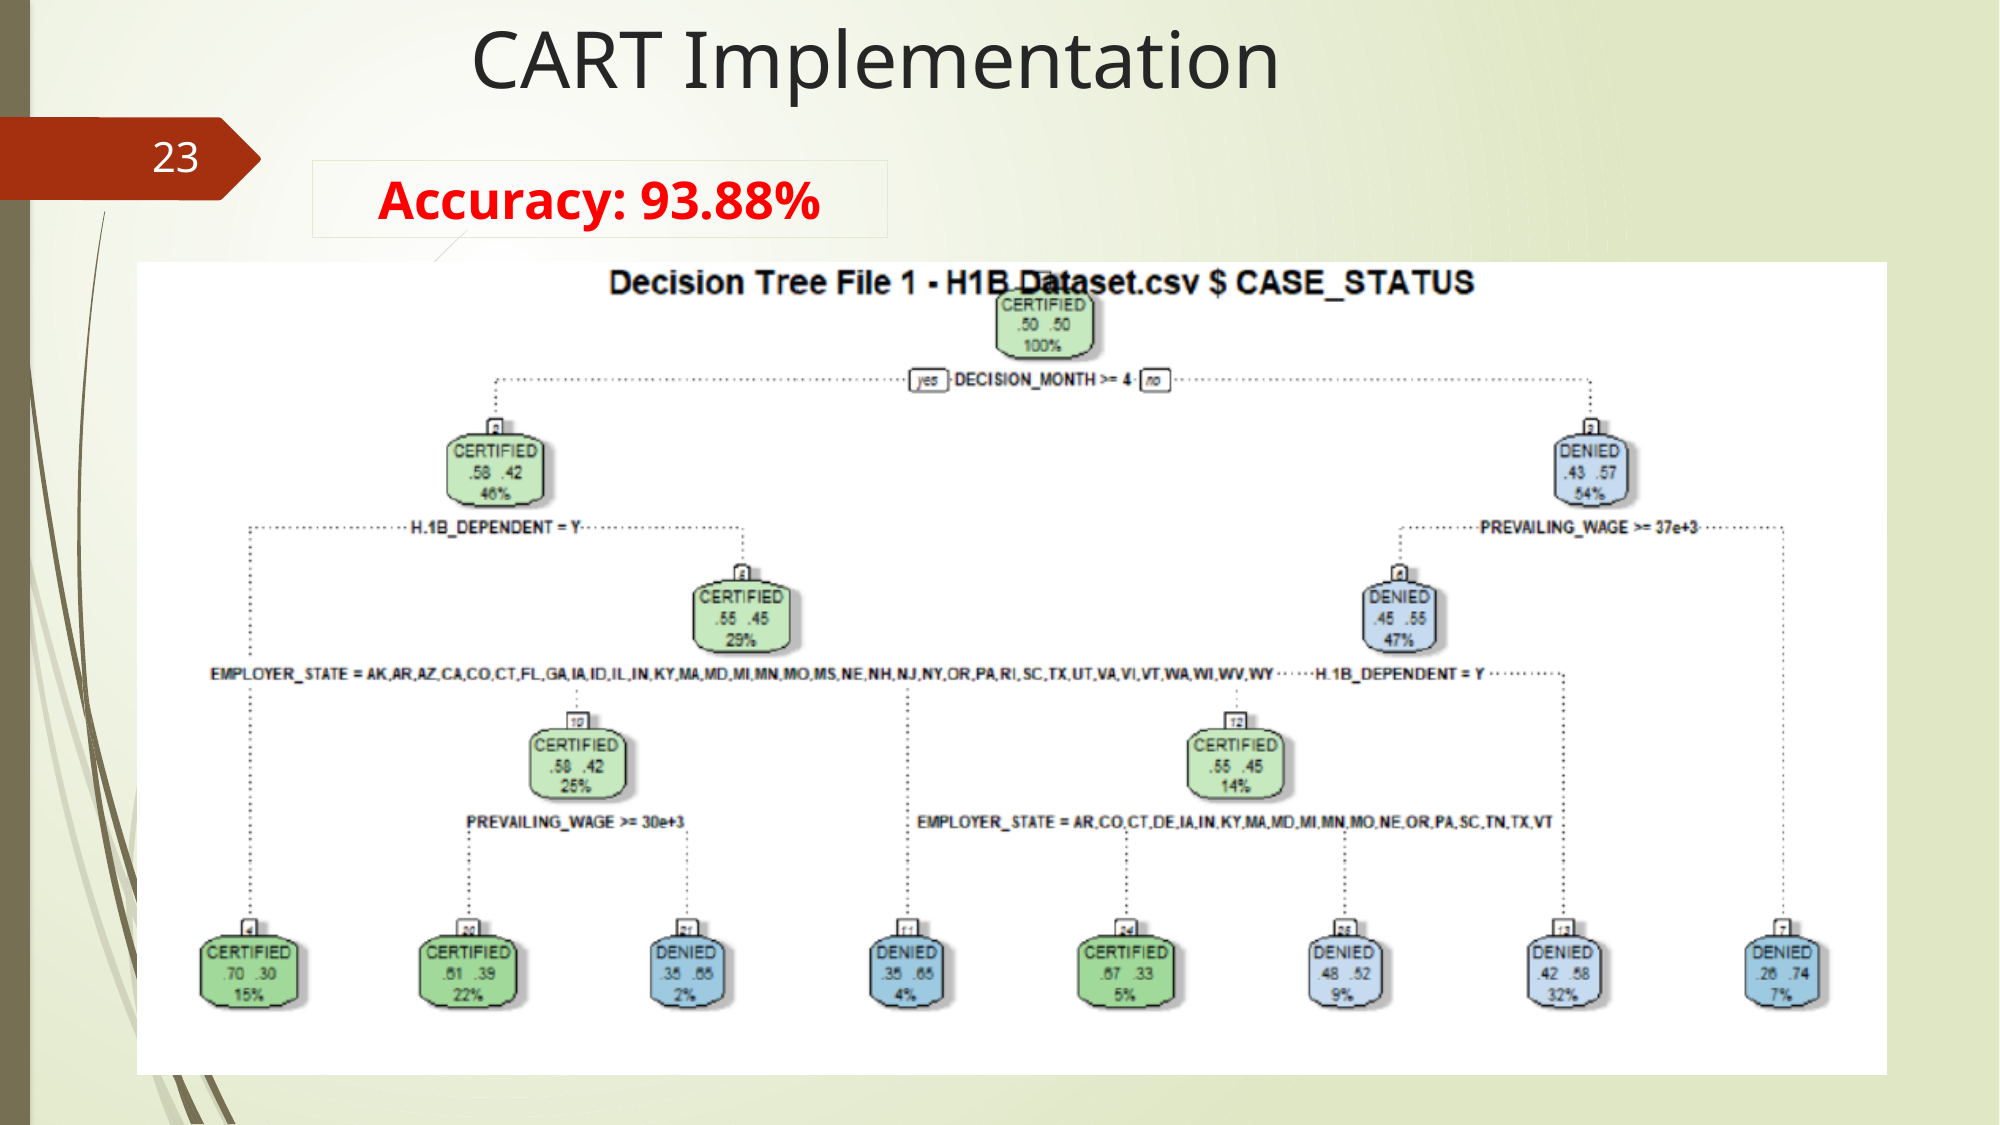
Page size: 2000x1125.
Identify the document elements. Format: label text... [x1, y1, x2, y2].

picture [136, 262, 1887, 1076]
text_box Accuracy: 93.88% [312, 160, 888, 238]
slide_number 23 [87, 129, 216, 190]
title CART Implementation [174, 2, 1600, 113]
